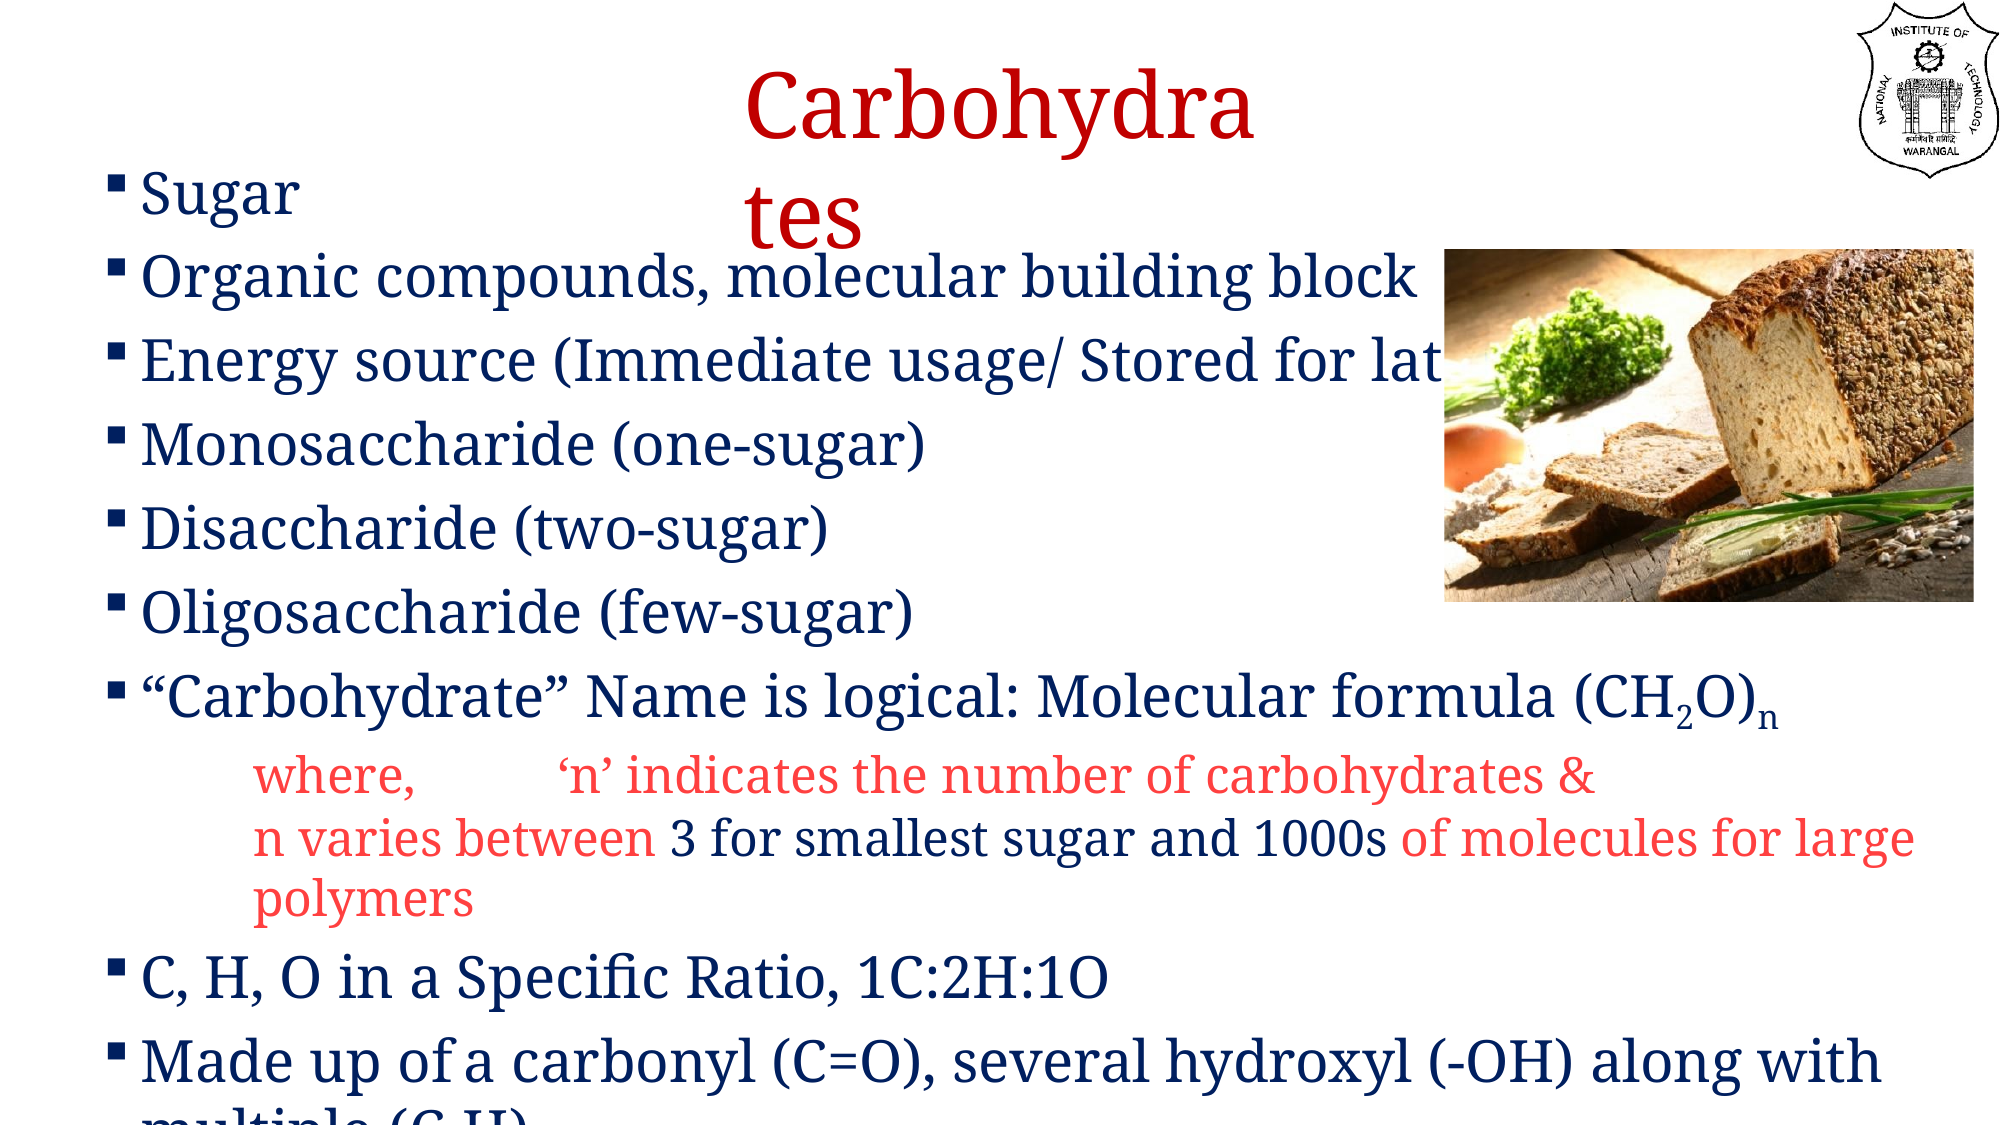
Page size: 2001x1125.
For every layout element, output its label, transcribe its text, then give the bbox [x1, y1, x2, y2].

title Carbohydrates [741, 44, 1259, 139]
picture [1856, 1, 2000, 179]
text_box [1444, 249, 1974, 602]
text_box Sugar Organic compounds, molecular building block Energy source (Immediate usage/ Stored for later use) Monosaccharide (one-sugar) Disaccharide (two-sugar) Oligosaccharide (few-sugar) “Carbohydrate” Name is logical: Molecular formula (CH2O)n where, ‘n’ indicates the number of carbohydrates & n varies between 3 for smallest sugar and 1000s of molecules for large polymers C, H, O in a Specific Ratio, 1C:2H:1O Made up of a carbonyl (C=O), several hydroxyl (-OH) along with multiple (C-H) [101, 139, 1971, 1125]
